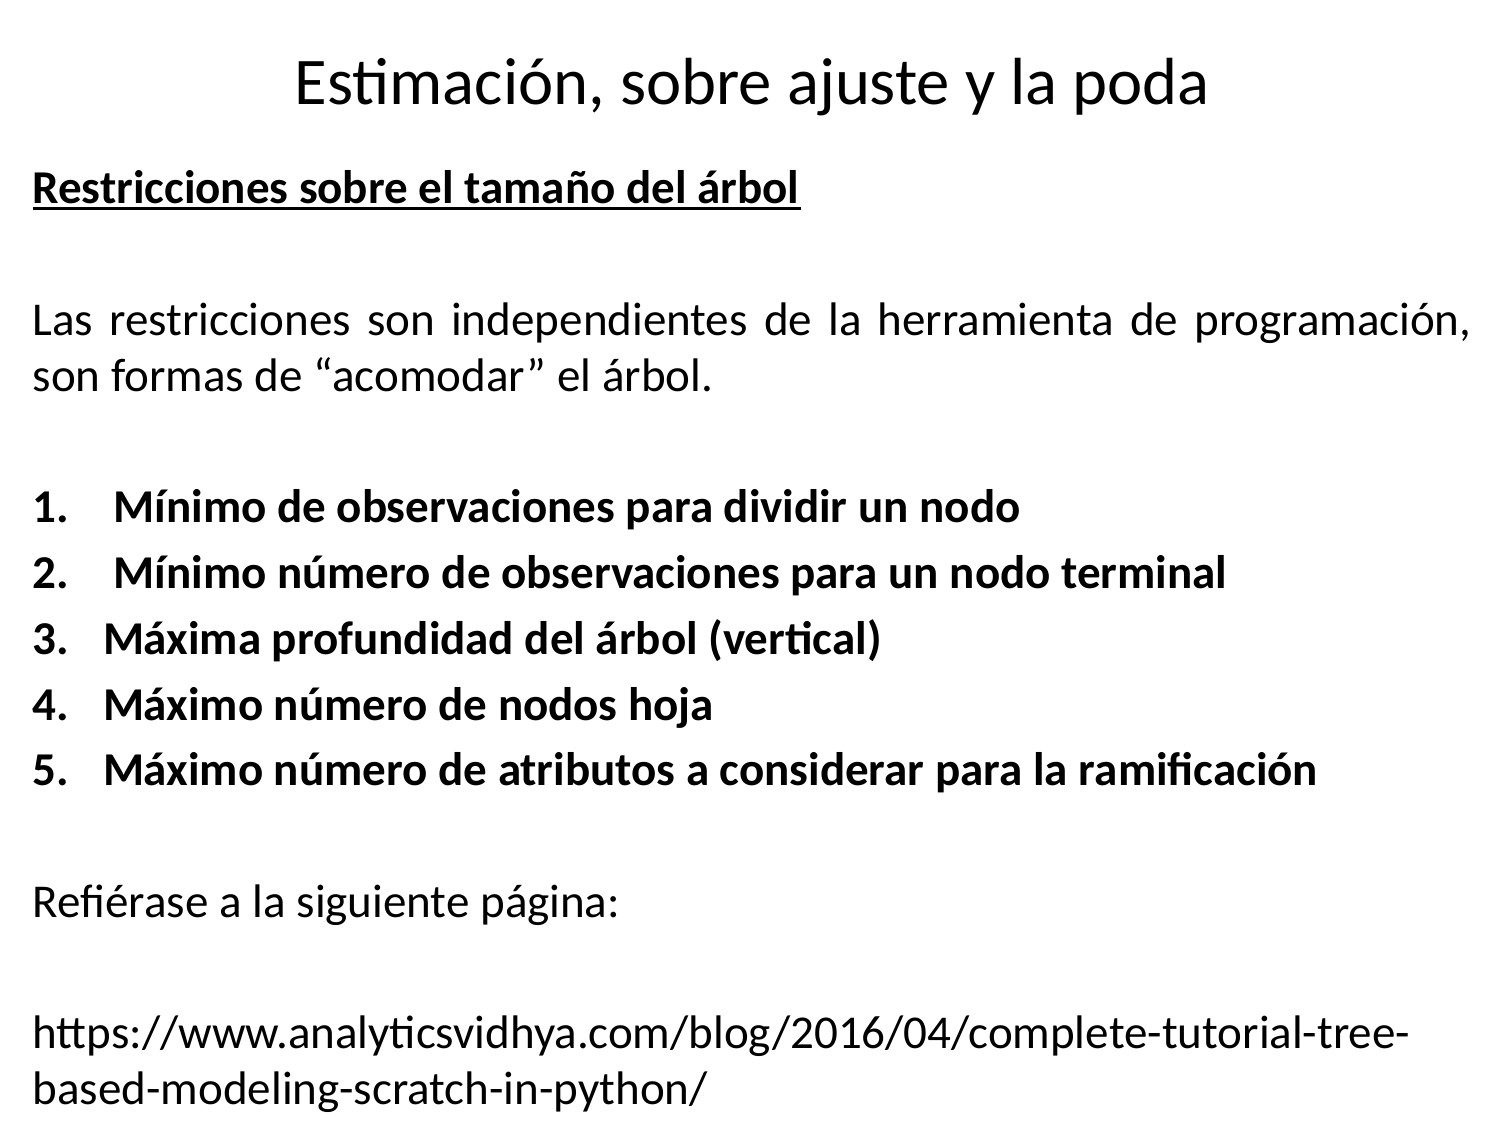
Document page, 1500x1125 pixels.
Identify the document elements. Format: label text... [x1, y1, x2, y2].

list Restricciones sobre el tamaño del árbol Las restricciones son independientes de la herramienta de programación, son formas de “acomodar” el árbol. Mínimo de observaciones para dividir un nodo Mínimo número de observaciones para un nodo terminal Máxima profundidad del árbol (vertical) Máximo número de nodos hoja Máximo número de atributos a considerar para la ramificación Refiérase a la siguiente página: https://www.analyticsvidhya.com/blog/2016/04/complete-tutorial-tree-based-modeling-scratch-in-python/ [17, 149, 1489, 1125]
text_box Estimación, sobre ajuste y la poda [17, 7, 1489, 149]
